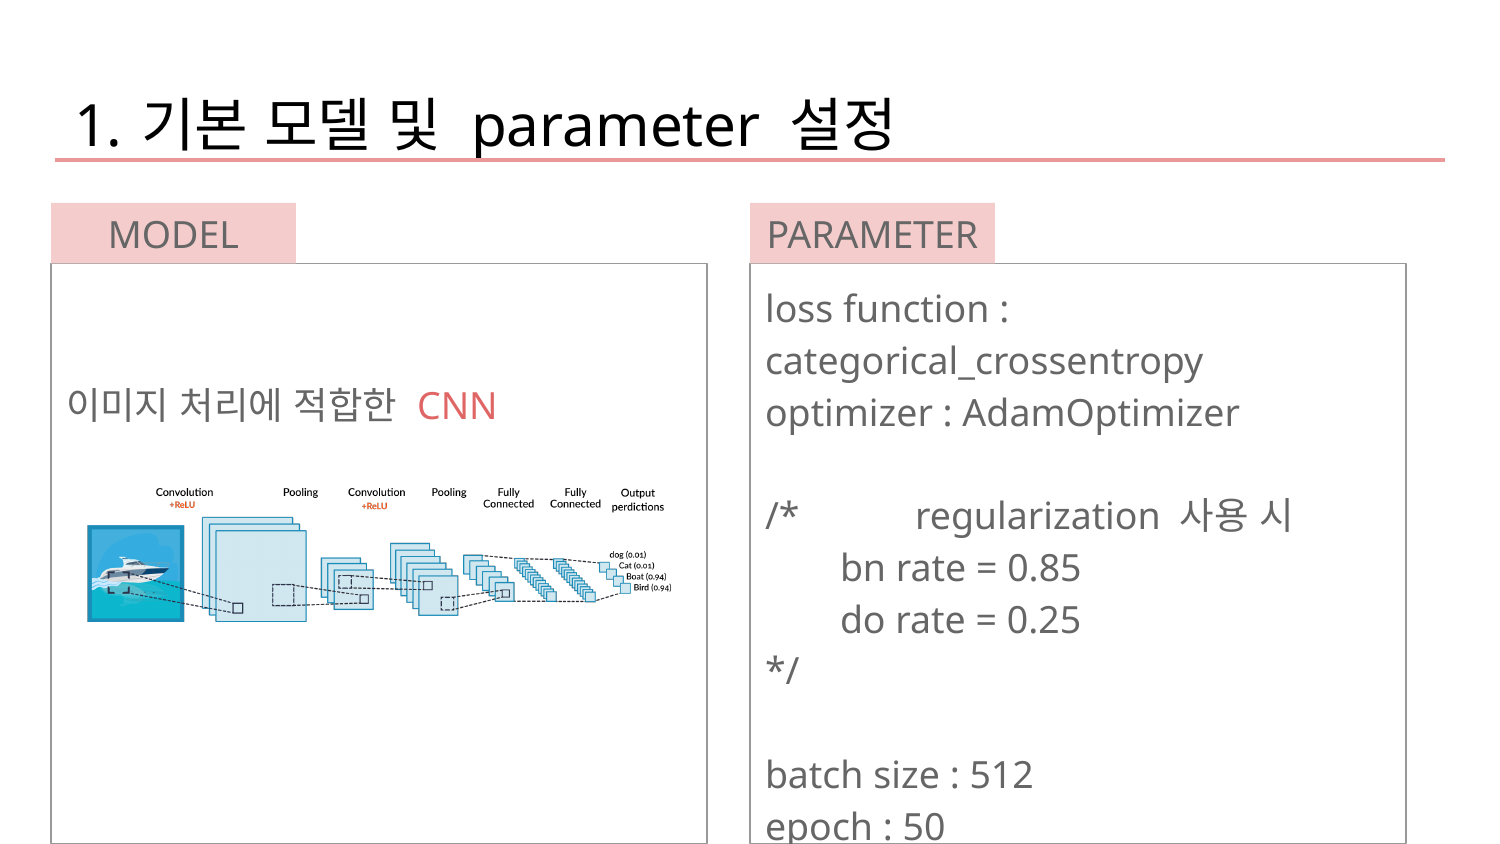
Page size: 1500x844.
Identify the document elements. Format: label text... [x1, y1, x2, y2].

picture [87, 485, 678, 622]
text_box 이미지 처리에 적합한 CNN [51, 263, 708, 844]
text_box MODEL [51, 202, 296, 264]
text_box PARAMETER [750, 202, 995, 264]
text_box 기본 모델 및 parameter 설정 [51, 72, 1449, 167]
text_box loss function : categorical_crossentropy optimizer : AdamOptimizer /* regularization 사용 시 bn rate = 0.85 do rate = 0.25 */ batch size : 512 epoch : 50 image size : 112 [749, 263, 1406, 844]
